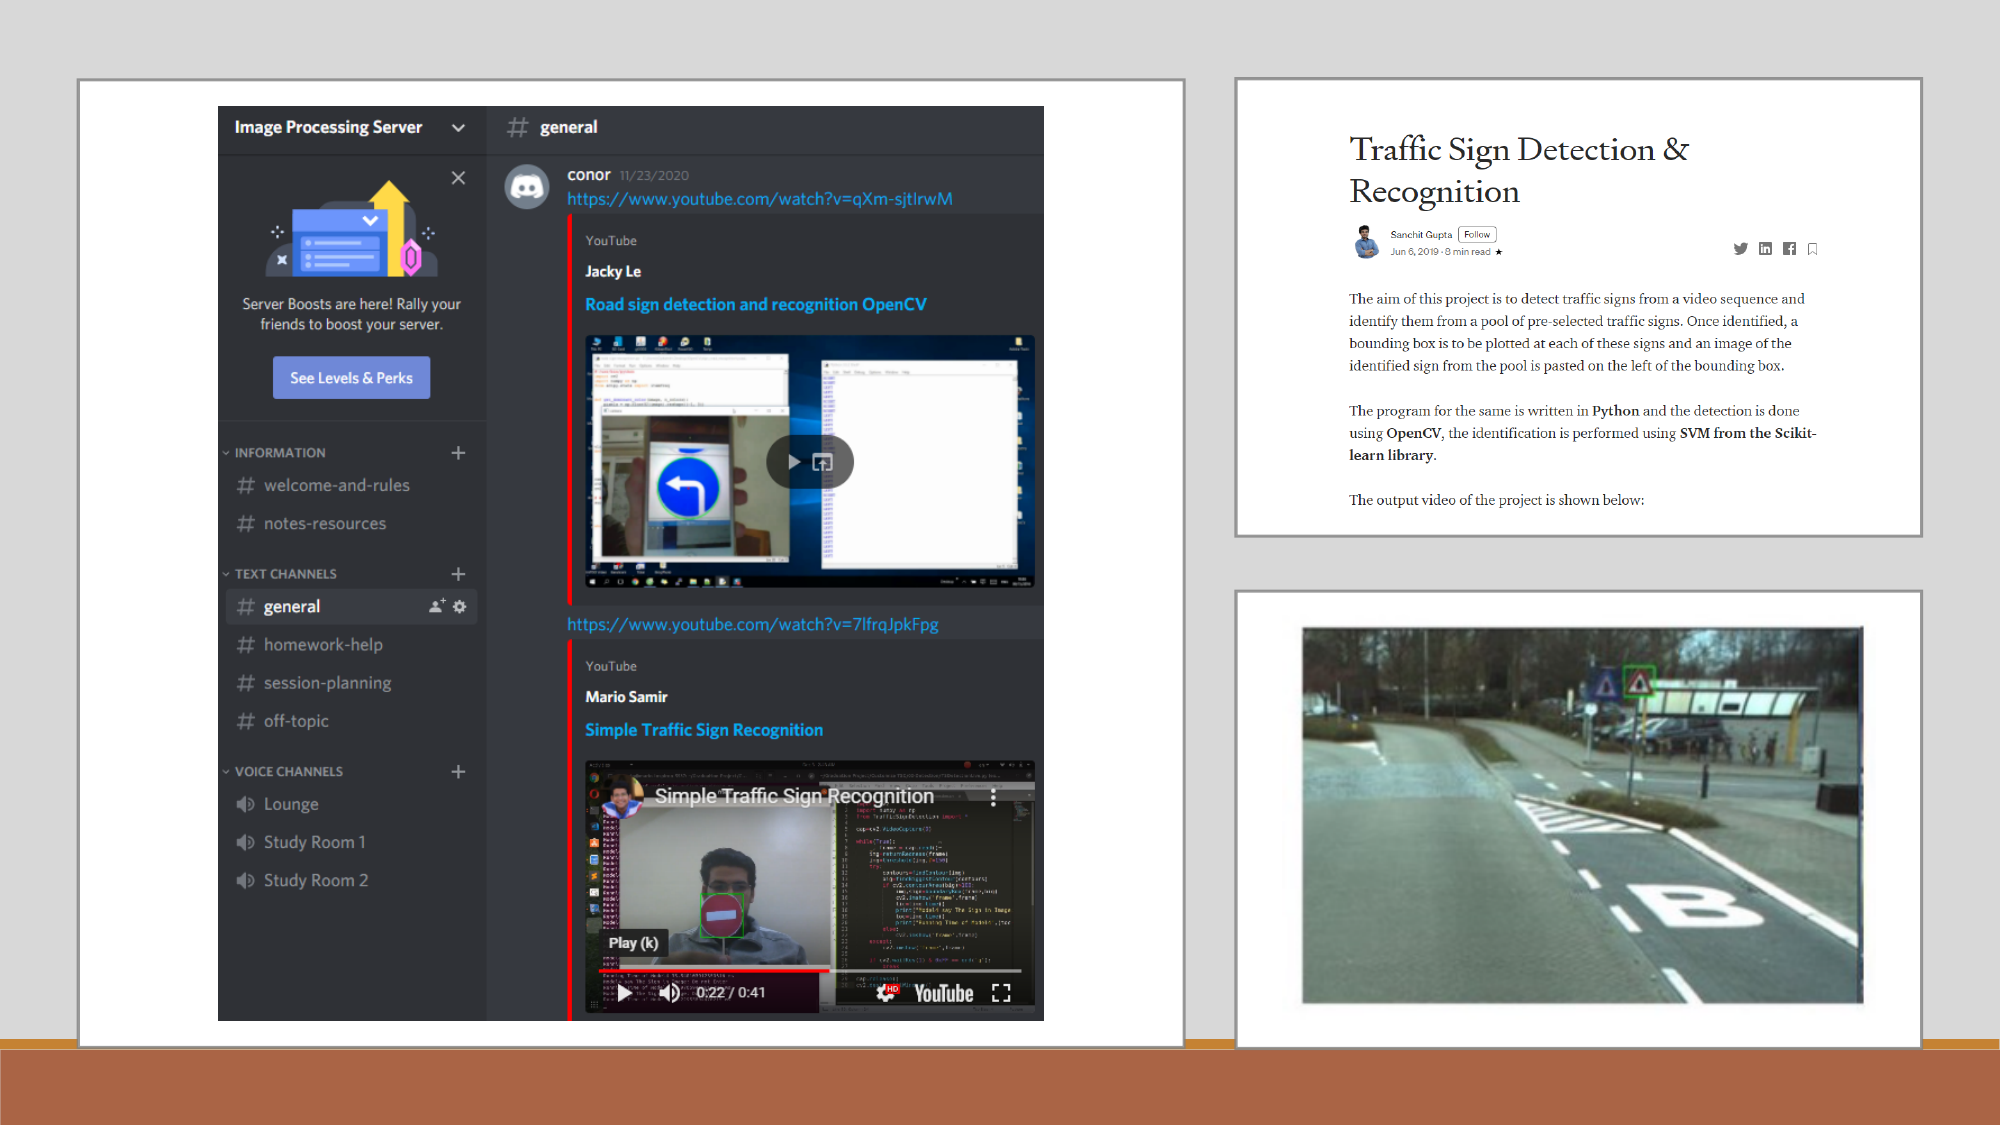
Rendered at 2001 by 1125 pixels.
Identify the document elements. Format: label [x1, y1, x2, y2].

text_box [1235, 590, 1923, 1049]
picture [1320, 105, 1837, 512]
text_box [0, 0, 2000, 1125]
picture [1281, 614, 1876, 1021]
picture [218, 106, 1044, 1021]
text_box [77, 79, 1185, 1048]
text_box [1235, 78, 1923, 537]
